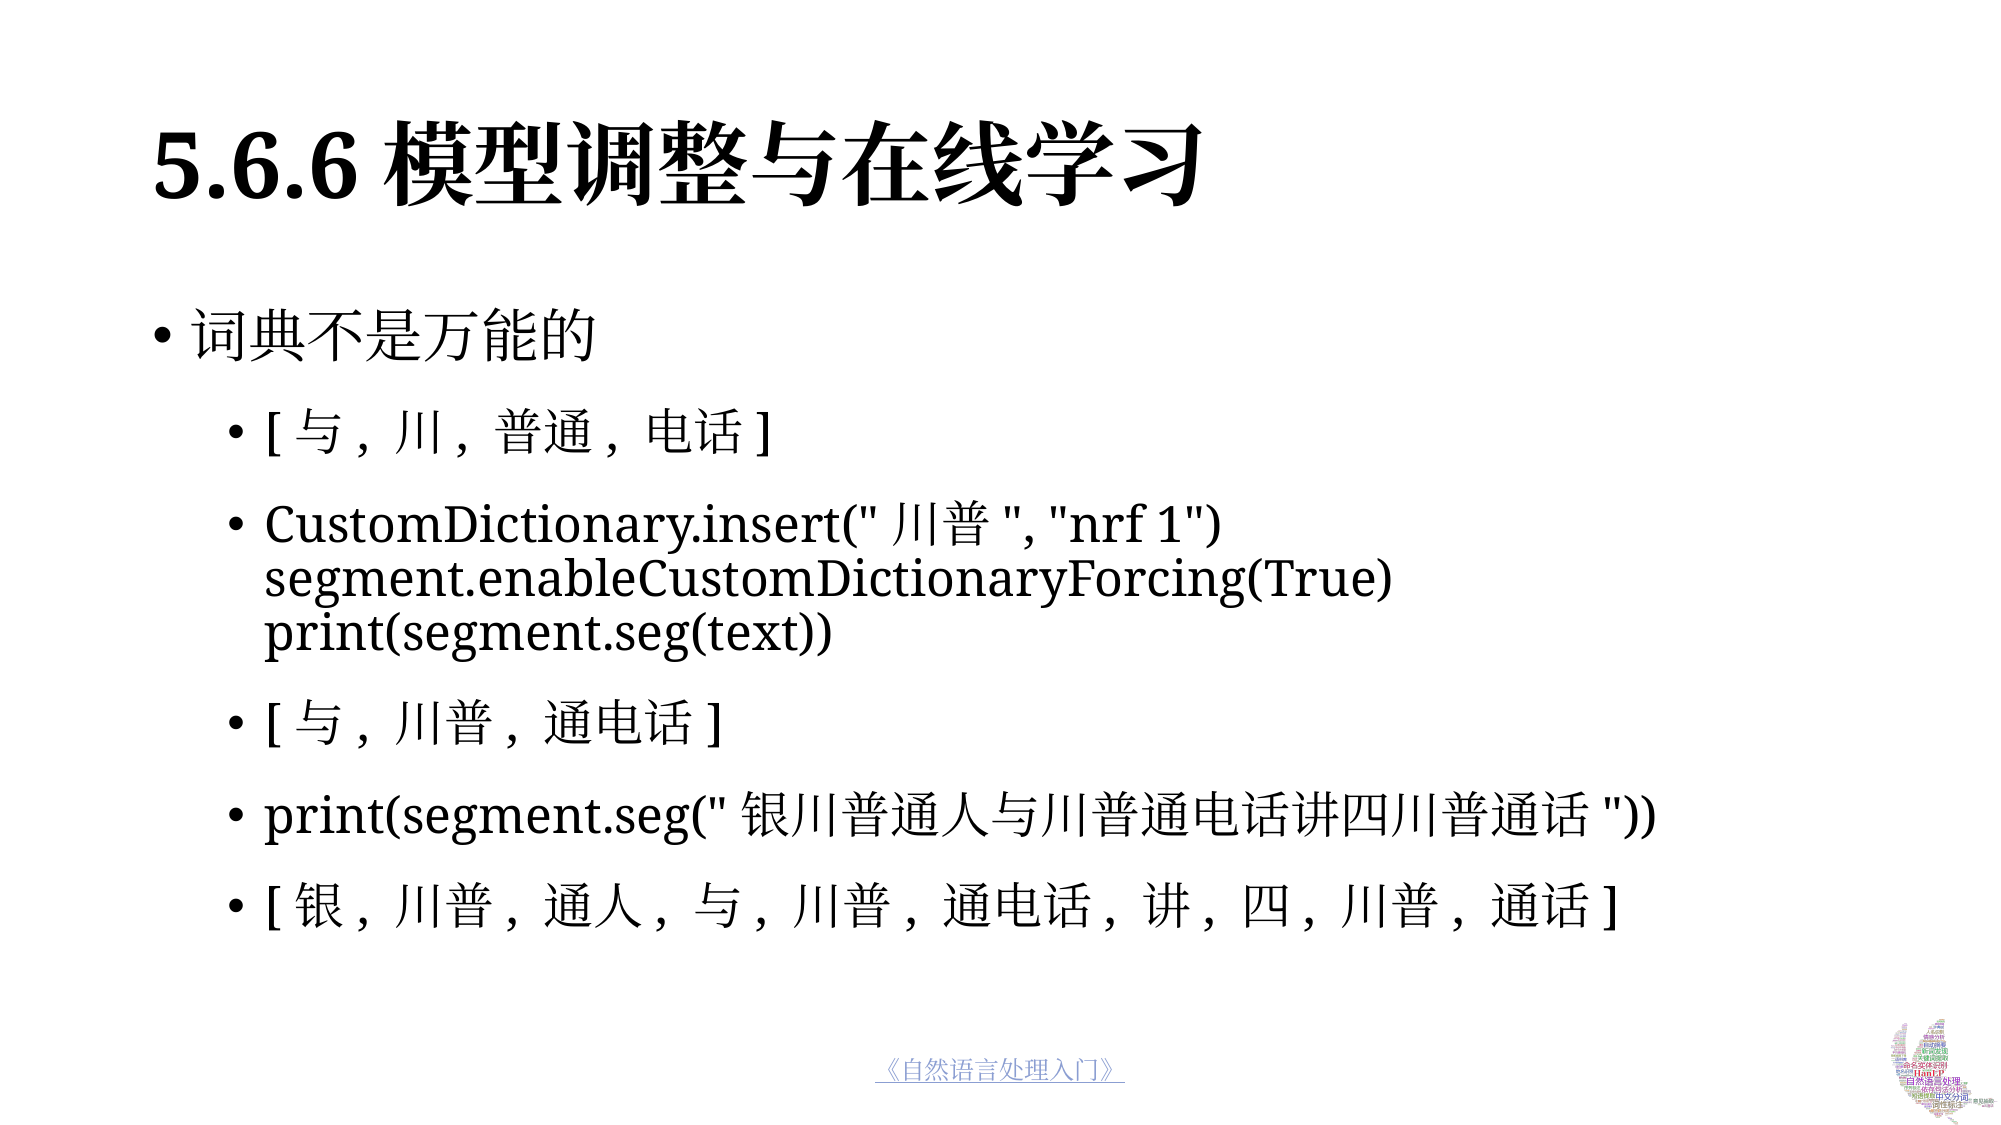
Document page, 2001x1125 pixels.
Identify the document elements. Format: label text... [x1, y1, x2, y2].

title 5.6.6模型调整与在线学习 [137, 59, 1863, 278]
footer 《自然语言处理入门》 [662, 1042, 1338, 1103]
picture [1888, 1016, 2000, 1125]
list 词典不是万能的 [与, 川, 普通, 电话] CustomDictionary.insert("川普", "nrf 1") segment.enableCustomDictionaryForcing(True) print(segment.seg(text)) [与, 川普, 通电话] print(segment.seg("银川普通人与川普通电话讲四川普通话")) [银, 川普, 通人, 与, 川普, 通电话, 讲, 四, 川普, 通话] [137, 299, 1863, 1014]
